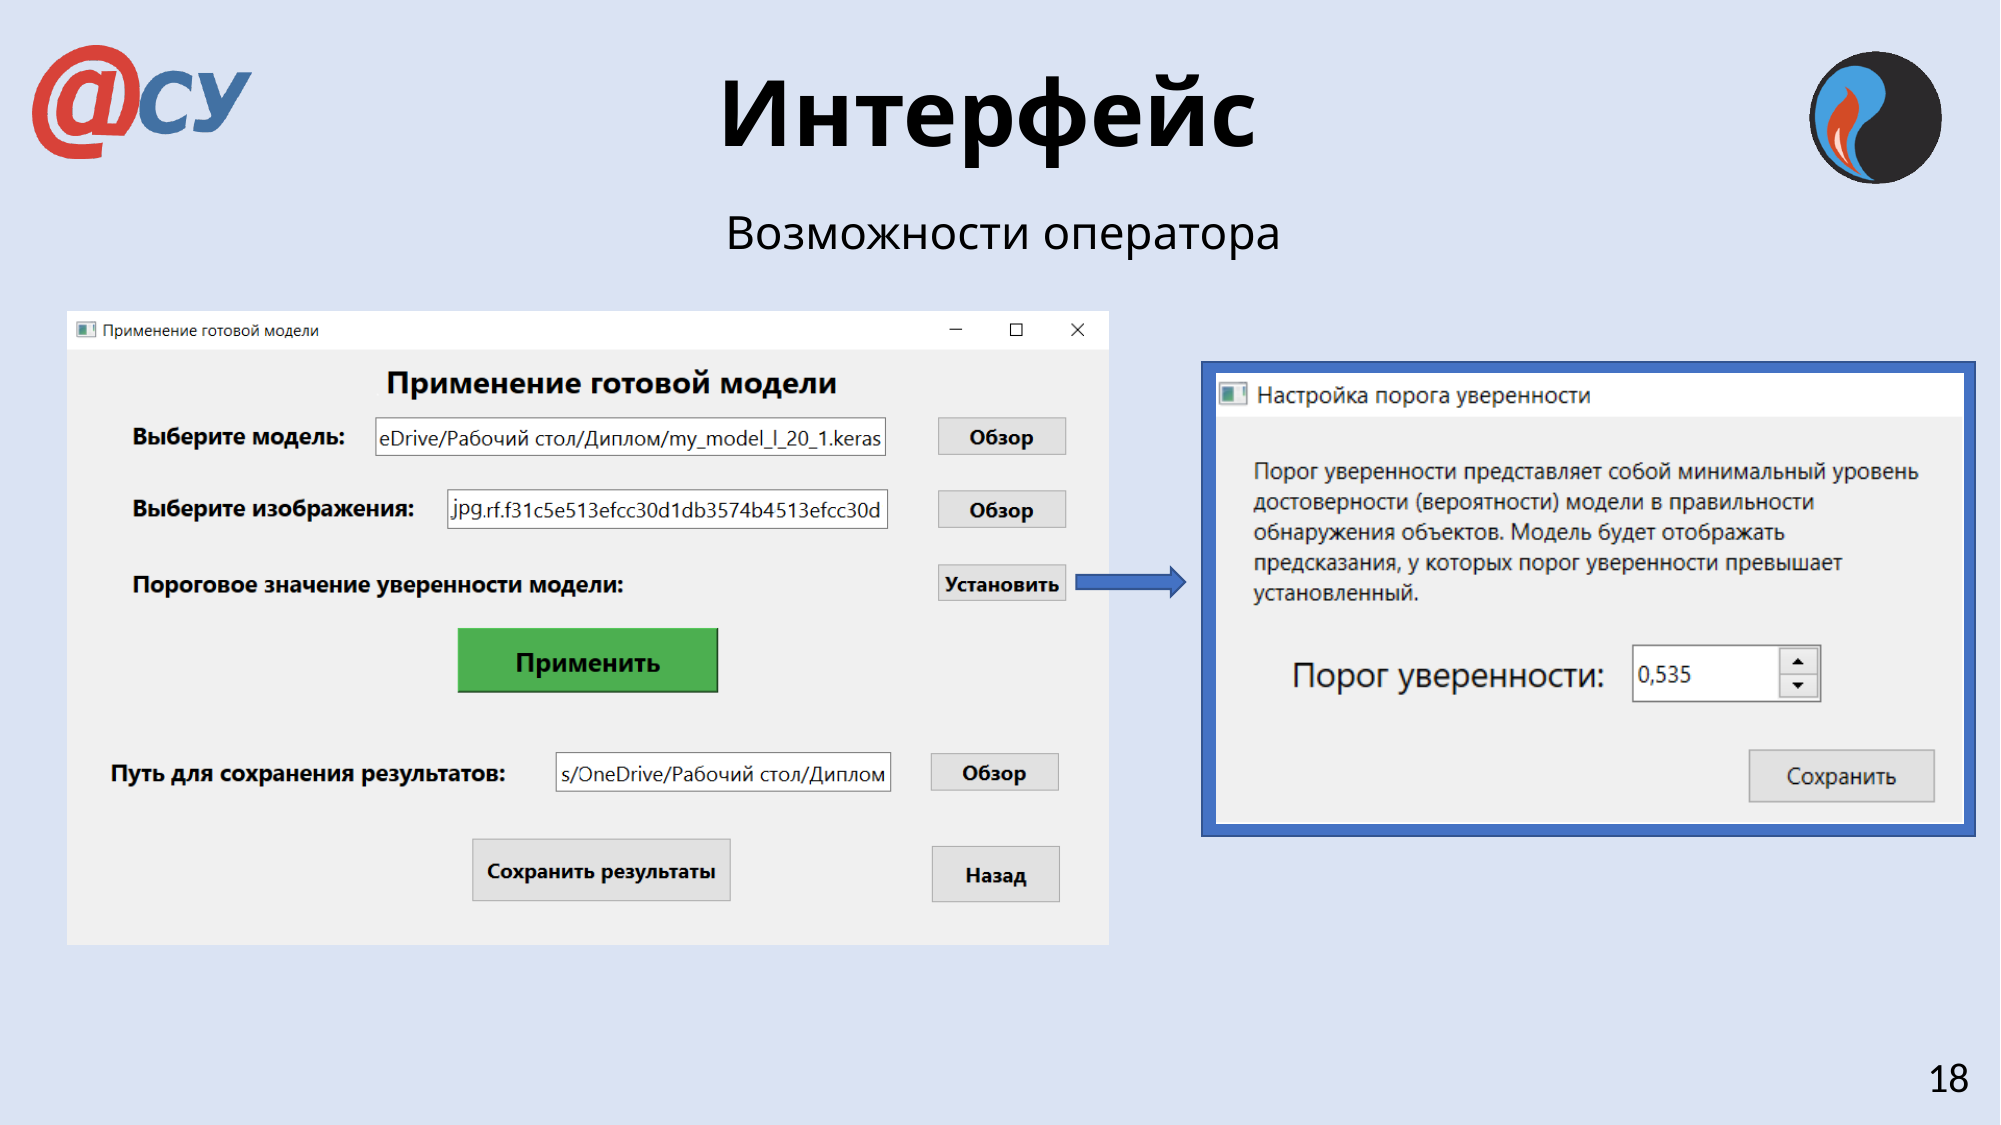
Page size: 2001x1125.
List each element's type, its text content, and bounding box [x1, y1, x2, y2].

title Интерфейс [137, 8, 1863, 226]
picture [67, 311, 1109, 945]
text_box [1201, 361, 1976, 837]
text_box [1109, 565, 1187, 599]
picture [1216, 373, 1964, 824]
picture [1809, 51, 1942, 184]
text_box Возможности оператора [547, 169, 1460, 443]
text_box 18 [1912, 1042, 2000, 1108]
picture [32, 45, 252, 159]
